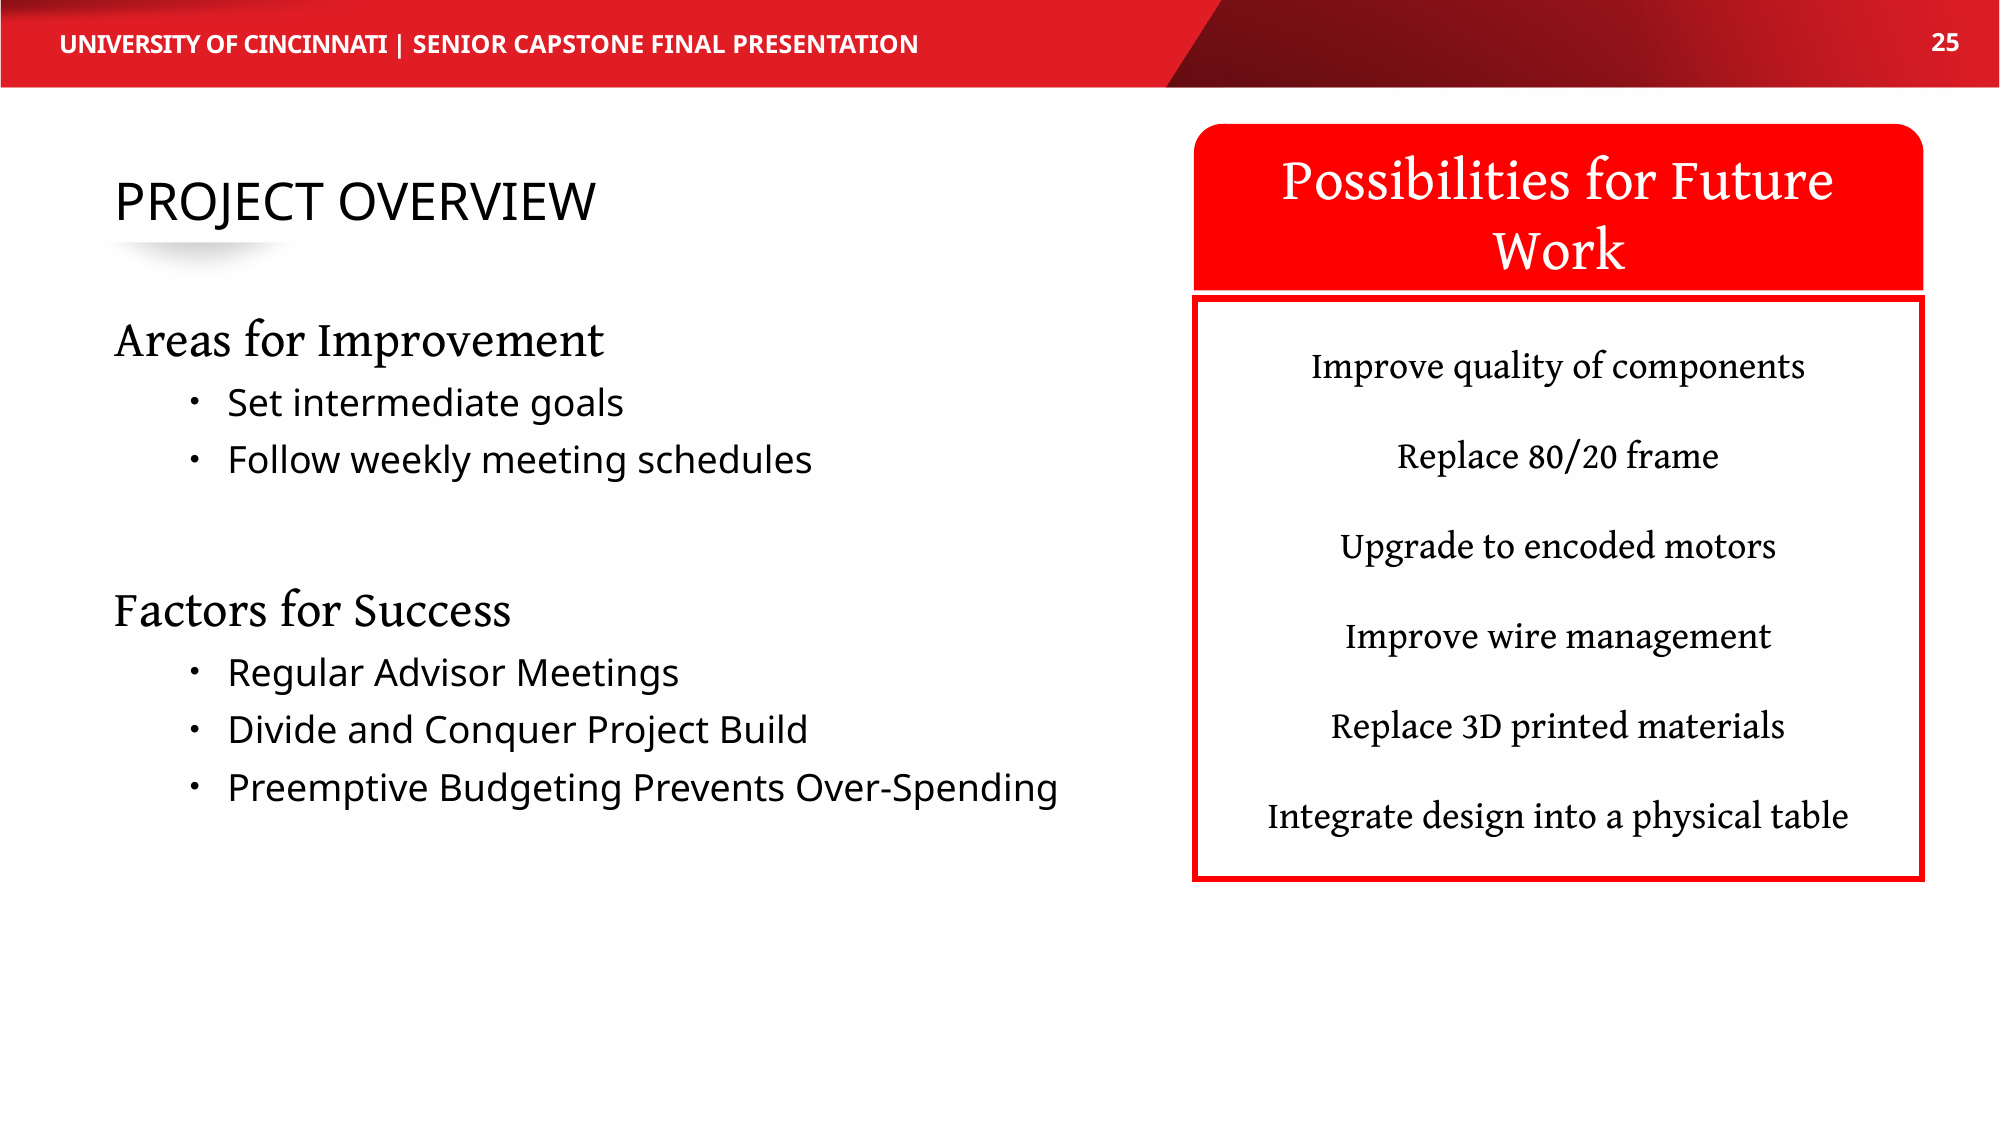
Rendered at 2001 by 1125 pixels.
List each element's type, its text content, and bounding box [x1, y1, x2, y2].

slide_number 25 [1899, 0, 1975, 88]
text_box Improve quality of components Replace 80/20 frame Upgrade to encoded motors Improve wire management Replace 3D printed materials Integrate design into a physical table [1194, 297, 1923, 880]
list Areas for Improvement Set intermediate goals Follow weekly meeting schedules Factors for Success Regular Advisor Meetings Divide and Conquer Project Build Preemptive Budgeting Prevents Over-Spending [99, 298, 1135, 1029]
title Project Overview [99, 125, 1211, 275]
list Senior capstone final presentation [397, 0, 998, 88]
text_box Possibilities for Future Work [1193, 123, 1924, 291]
picture [0, 0, 2000, 1125]
